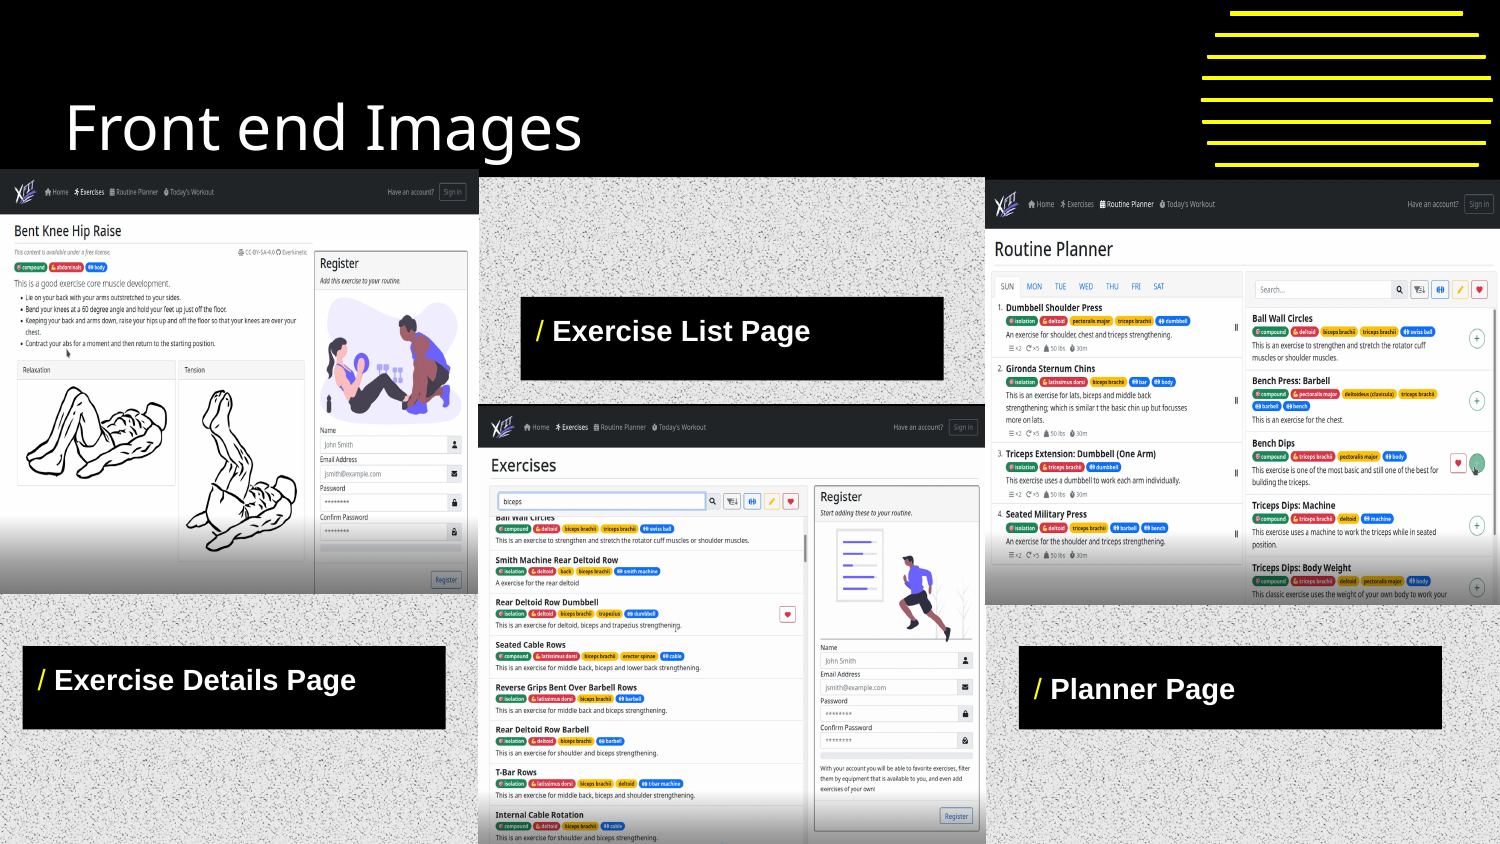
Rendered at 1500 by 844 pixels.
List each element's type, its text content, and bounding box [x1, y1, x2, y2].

text_box / Exercise List Page Herdocia [520, 296, 944, 381]
picture [0, 166, 1500, 844]
title Front end Images [49, 72, 1314, 167]
text_box / Planner Page Herdocia [1018, 646, 1442, 730]
text_box / Exercise Details Page Herdocia [22, 646, 446, 730]
